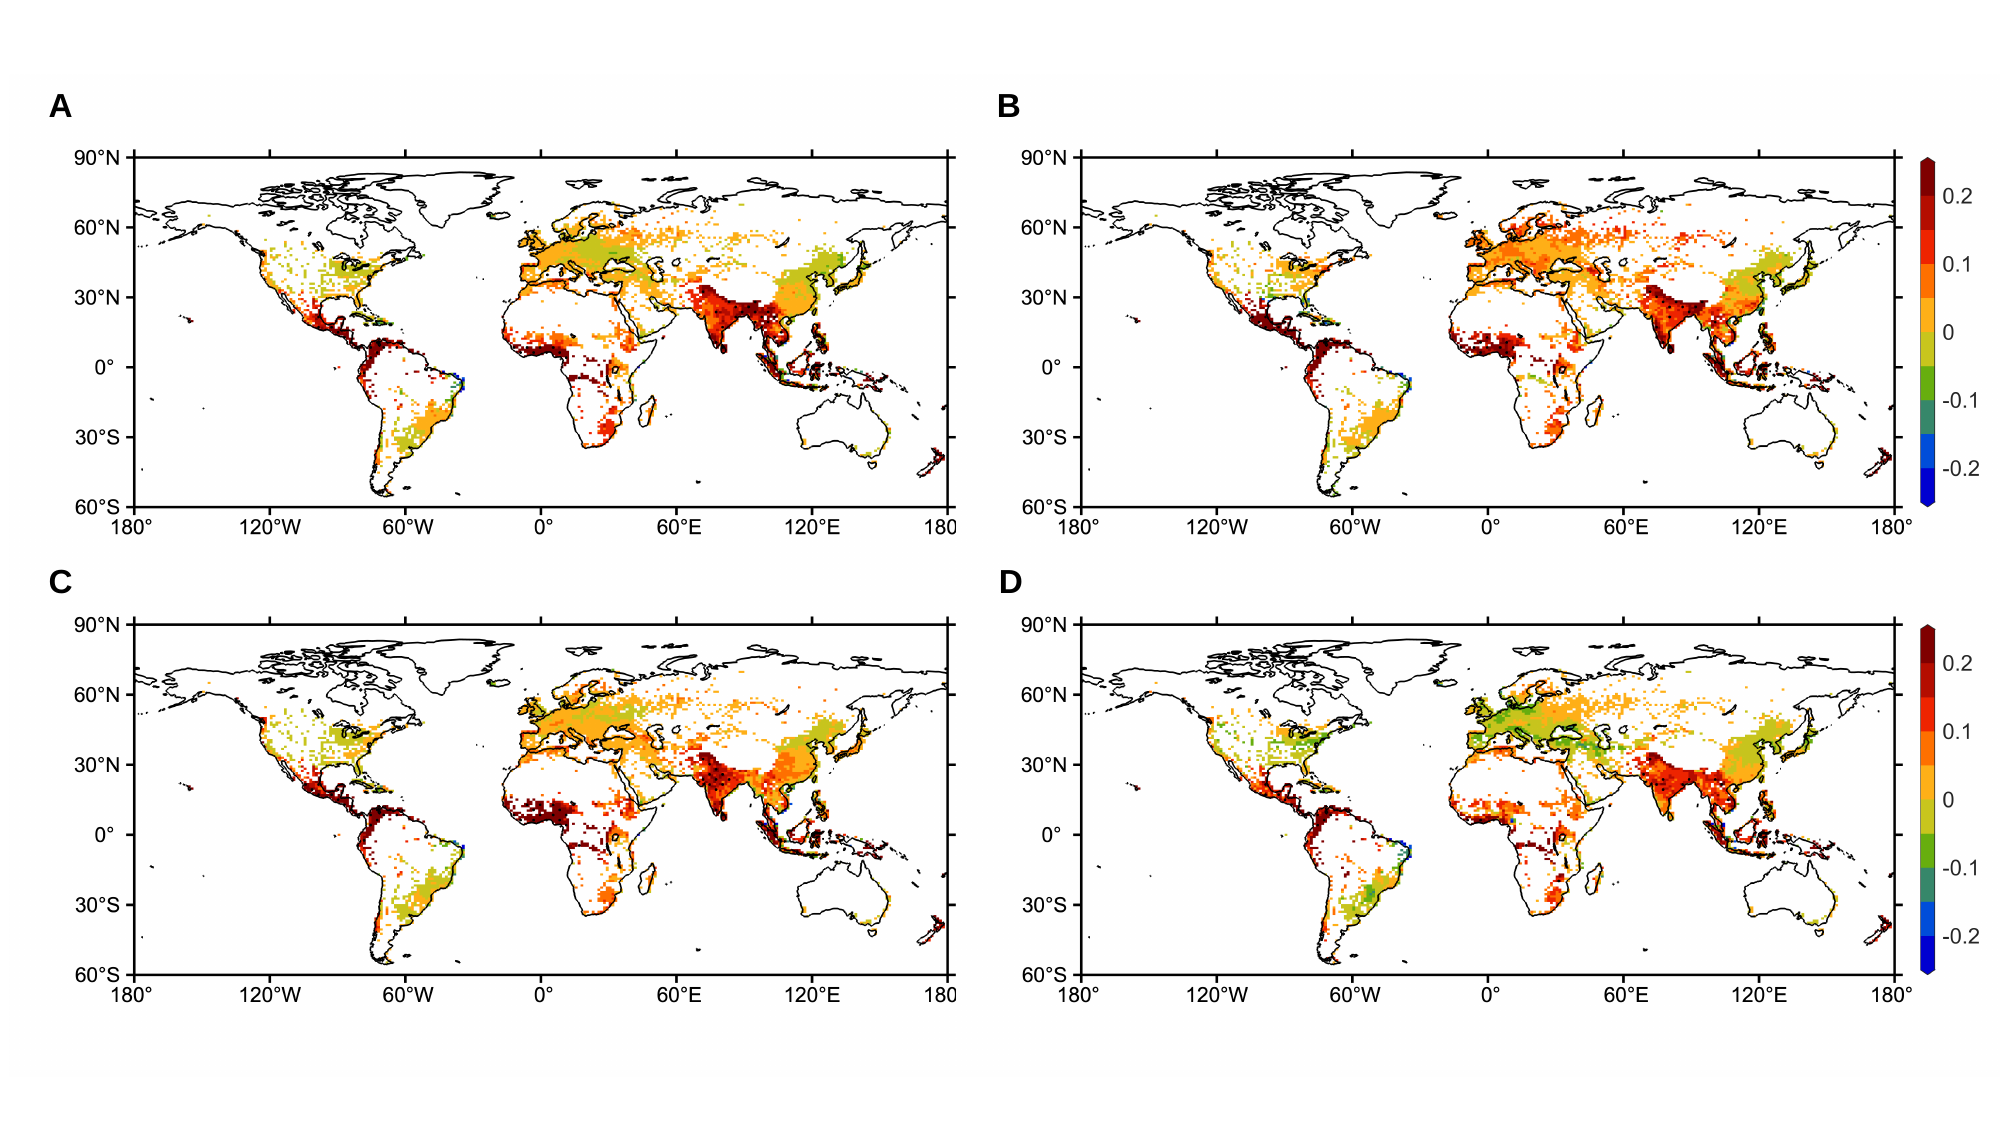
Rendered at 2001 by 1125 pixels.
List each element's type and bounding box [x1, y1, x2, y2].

picture [9, 74, 2000, 1077]
